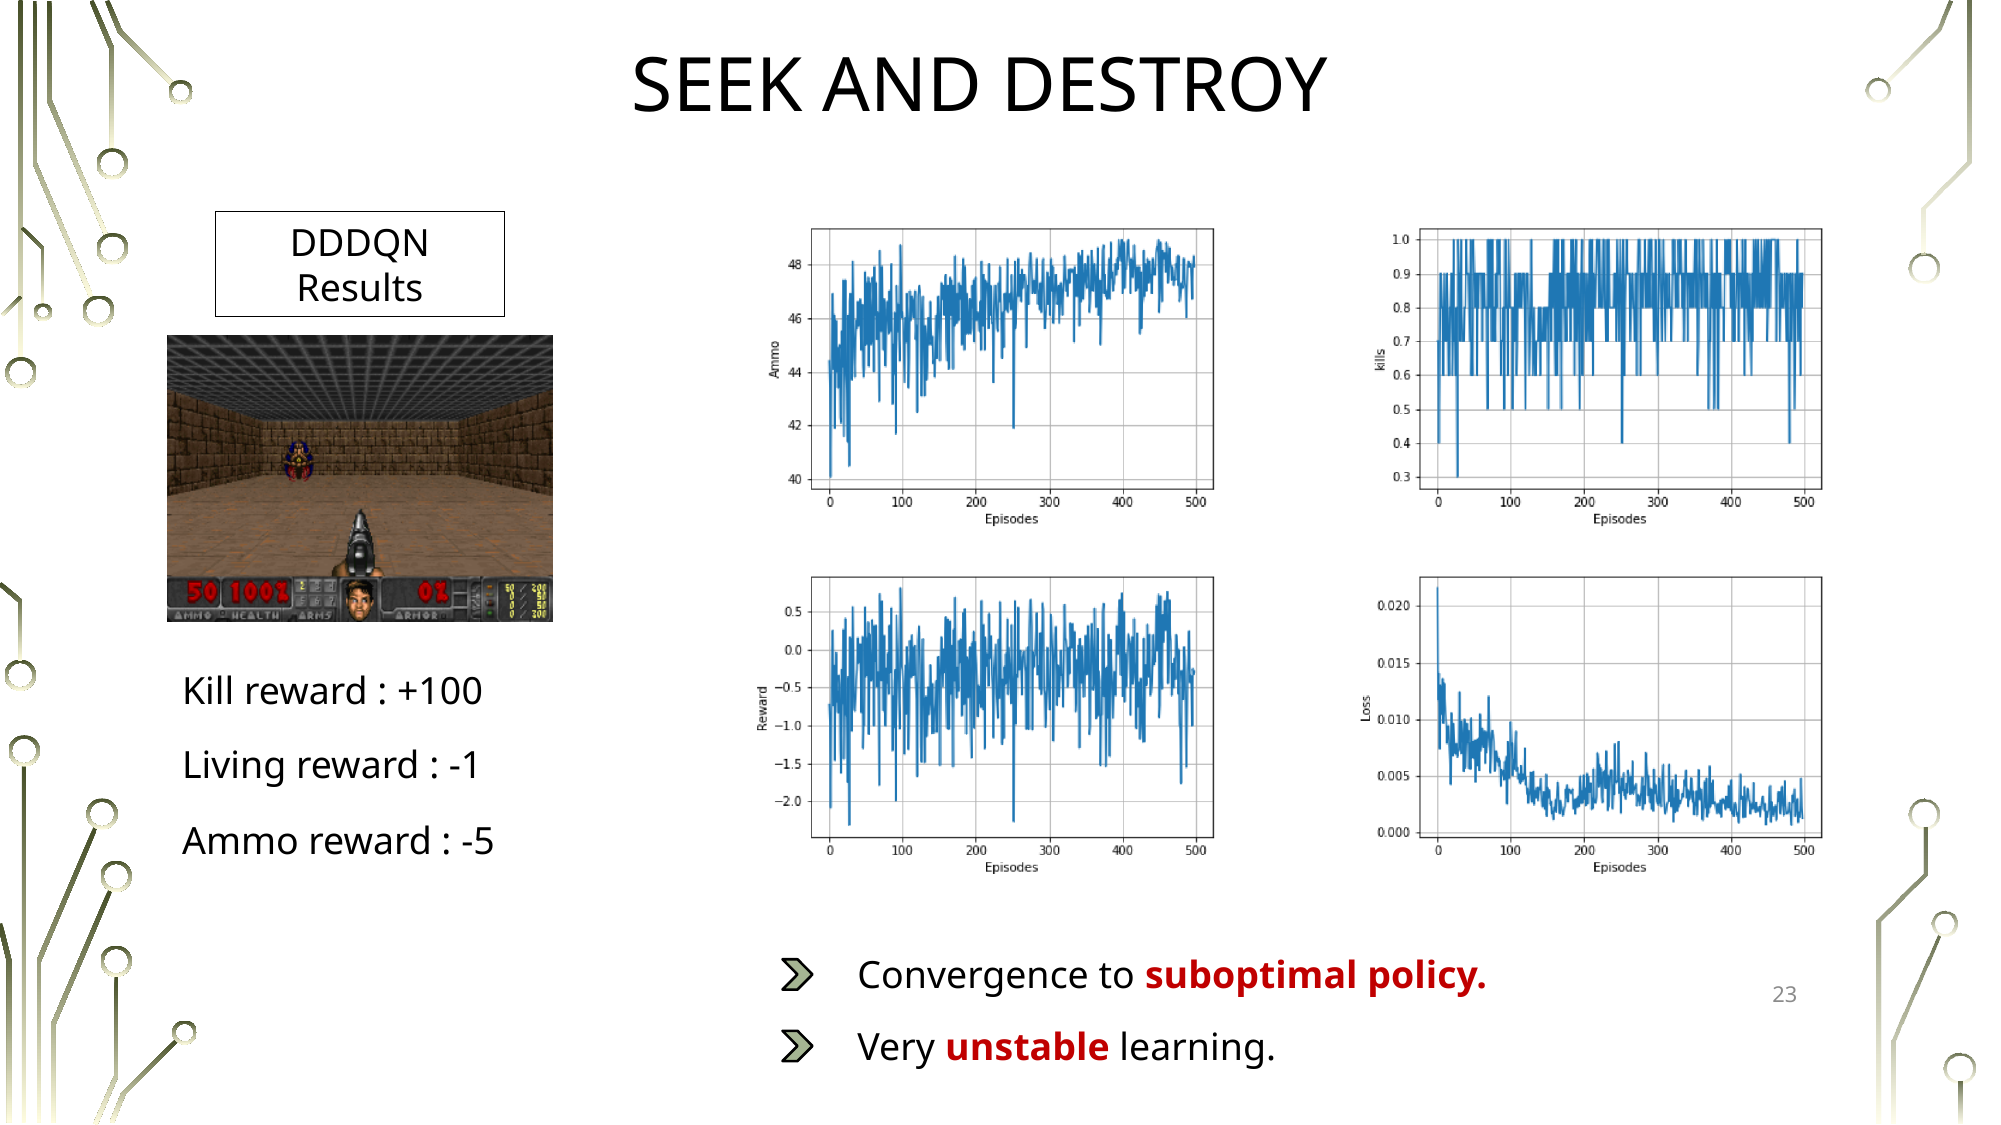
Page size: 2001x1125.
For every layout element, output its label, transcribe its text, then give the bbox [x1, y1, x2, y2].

picture [167, 335, 553, 622]
text_box Very unstable learning. [842, 1015, 2000, 1076]
picture [750, 211, 1850, 892]
text_box SEEK AND DESTROY [167, 0, 1793, 209]
text_box Convergence to suboptimal policy. [842, 944, 2000, 1004]
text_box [167, 659, 540, 871]
text_box DDDQN Results [215, 211, 505, 317]
text_box [781, 957, 814, 991]
slide_number 22 [1685, 965, 1813, 1025]
text_box [781, 1029, 814, 1063]
